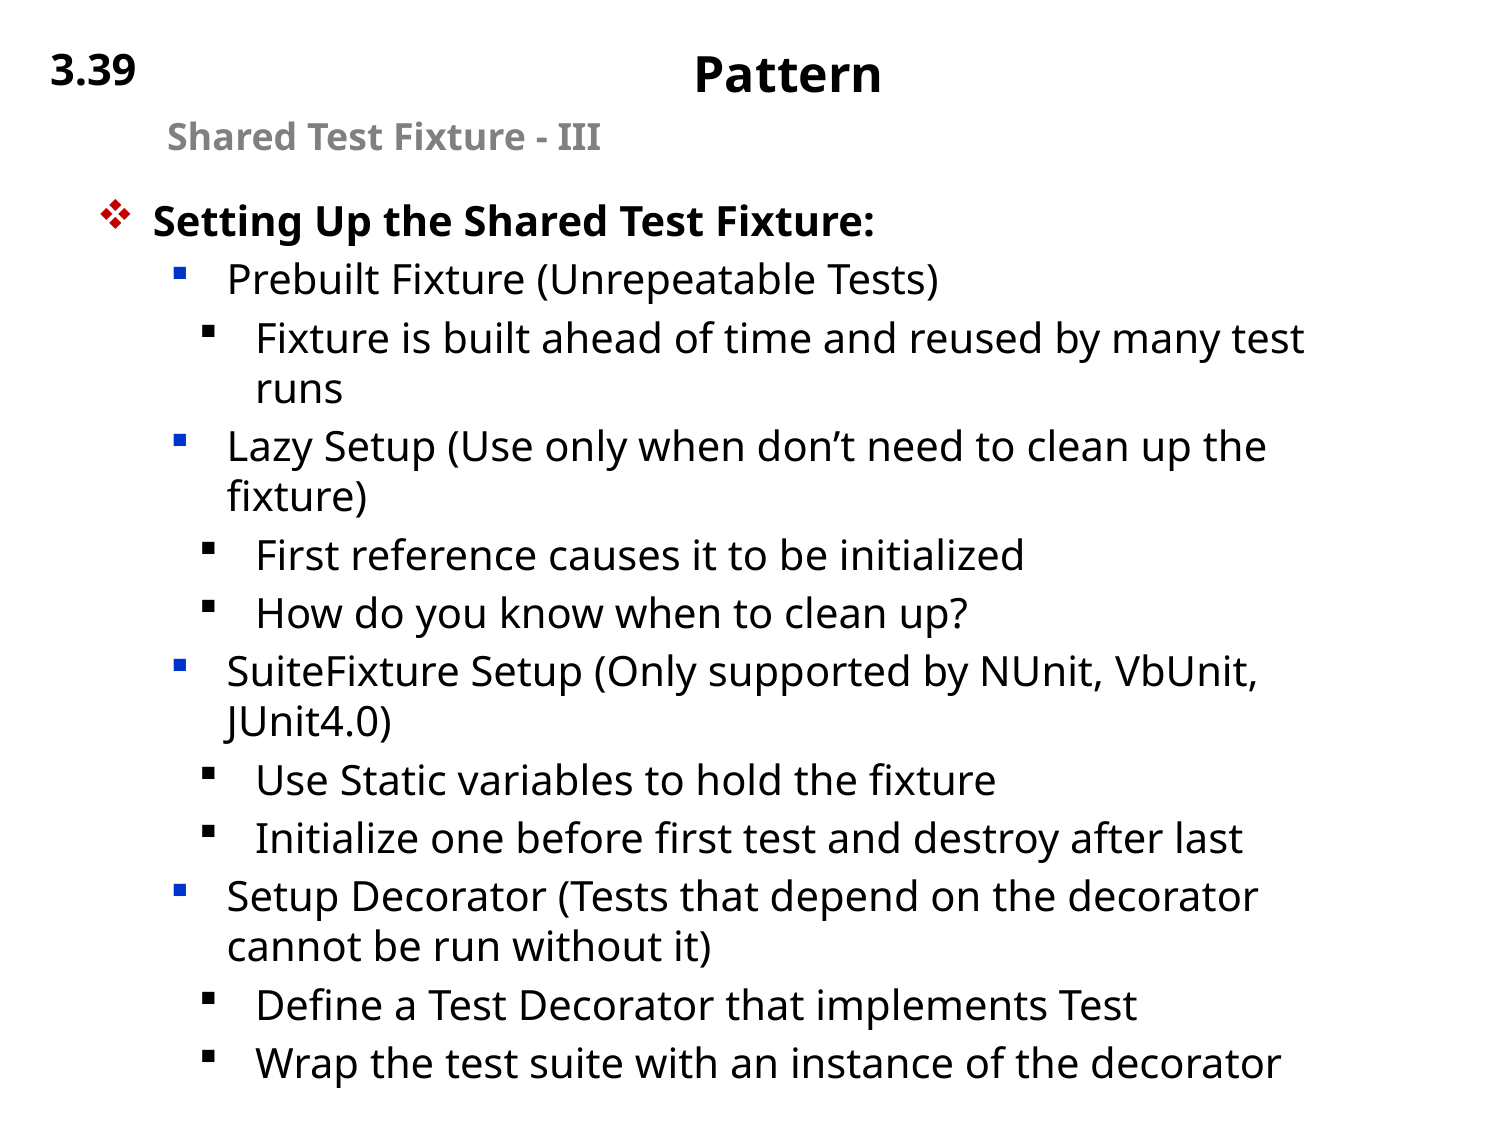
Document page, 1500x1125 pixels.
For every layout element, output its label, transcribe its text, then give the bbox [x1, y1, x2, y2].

title Pattern [153, 35, 1425, 105]
list Shared Test Fixture - III [152, 105, 1500, 164]
list 3.39 [35, 35, 153, 106]
list Setting Up the Shared Test Fixture: Prebuilt Fixture (Unrepeatable Tests) Fixture is built ahead of time and reused by many test runs Lazy Setup (Use only when don’t need to clean up the fixture) First reference causes it to be initialized How do you know when to clean up? SuiteFixture Setup (Only supported by NUnit, VbUnit, JUnit4.0) Use Static variables to hold the fixture Initialize one before first test and destroy after last Setup Decorator (Tests that depend on the decorator cannot be run without it) Define a Test Decorator that implements Test Wrap the test suite with an instance of the decorator [82, 187, 1418, 1067]
